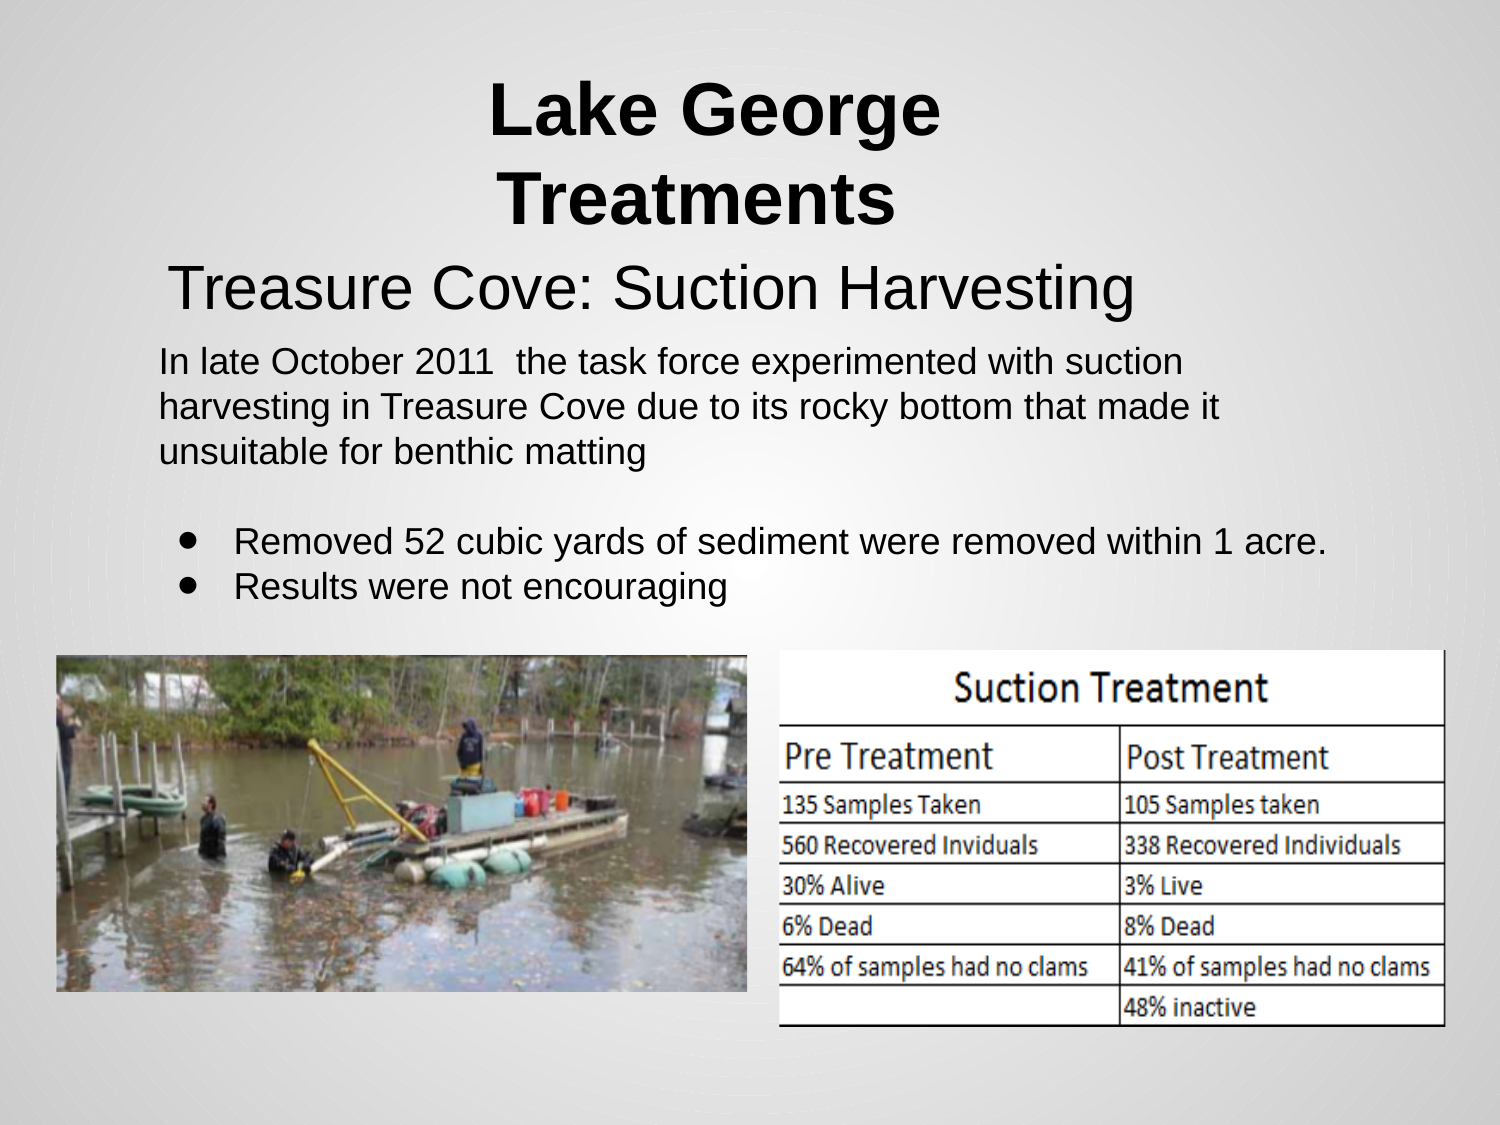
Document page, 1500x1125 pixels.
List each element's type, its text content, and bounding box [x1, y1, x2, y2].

text_box In late October 2011 the task force experimented with suction harvesting in Treasure Cove due to its rocky bottom that made it unsuitable for benthic matting Removed 52 cubic yards of sediment were removed within 1 acre. Results were not encouraging [143, 322, 1357, 848]
title Lake George Treatments [238, 45, 1156, 232]
text_box Treasure Cove: Suction Harvesting [152, 232, 1241, 322]
text_box [779, 650, 1446, 1027]
text_box [55, 655, 748, 992]
